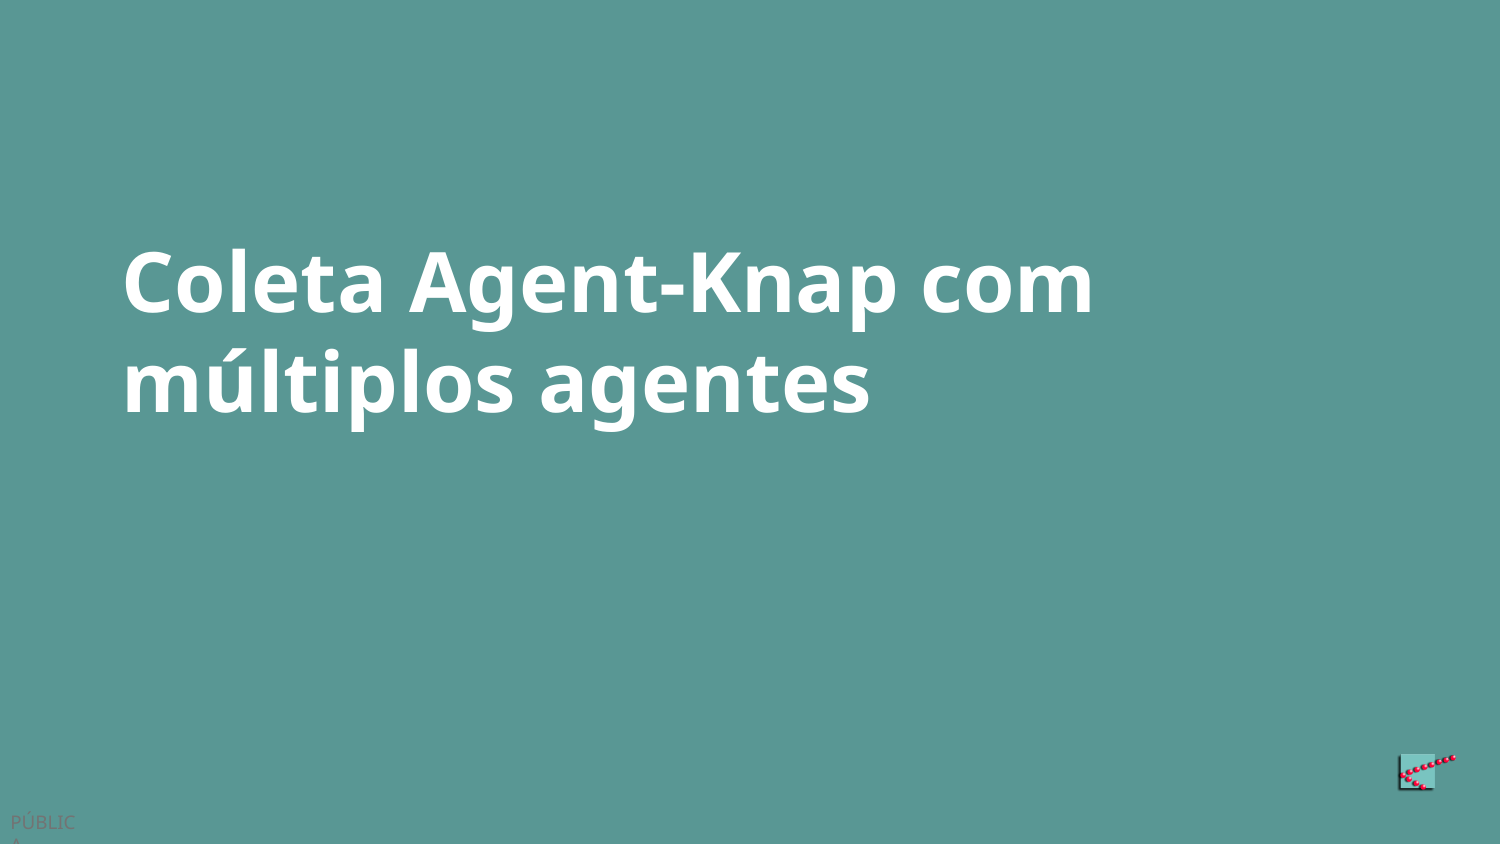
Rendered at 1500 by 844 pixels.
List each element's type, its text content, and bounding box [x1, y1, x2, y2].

picture [1397, 753, 1456, 792]
title Coleta Agent-Knap com múltiplos agentes [106, 214, 1424, 445]
